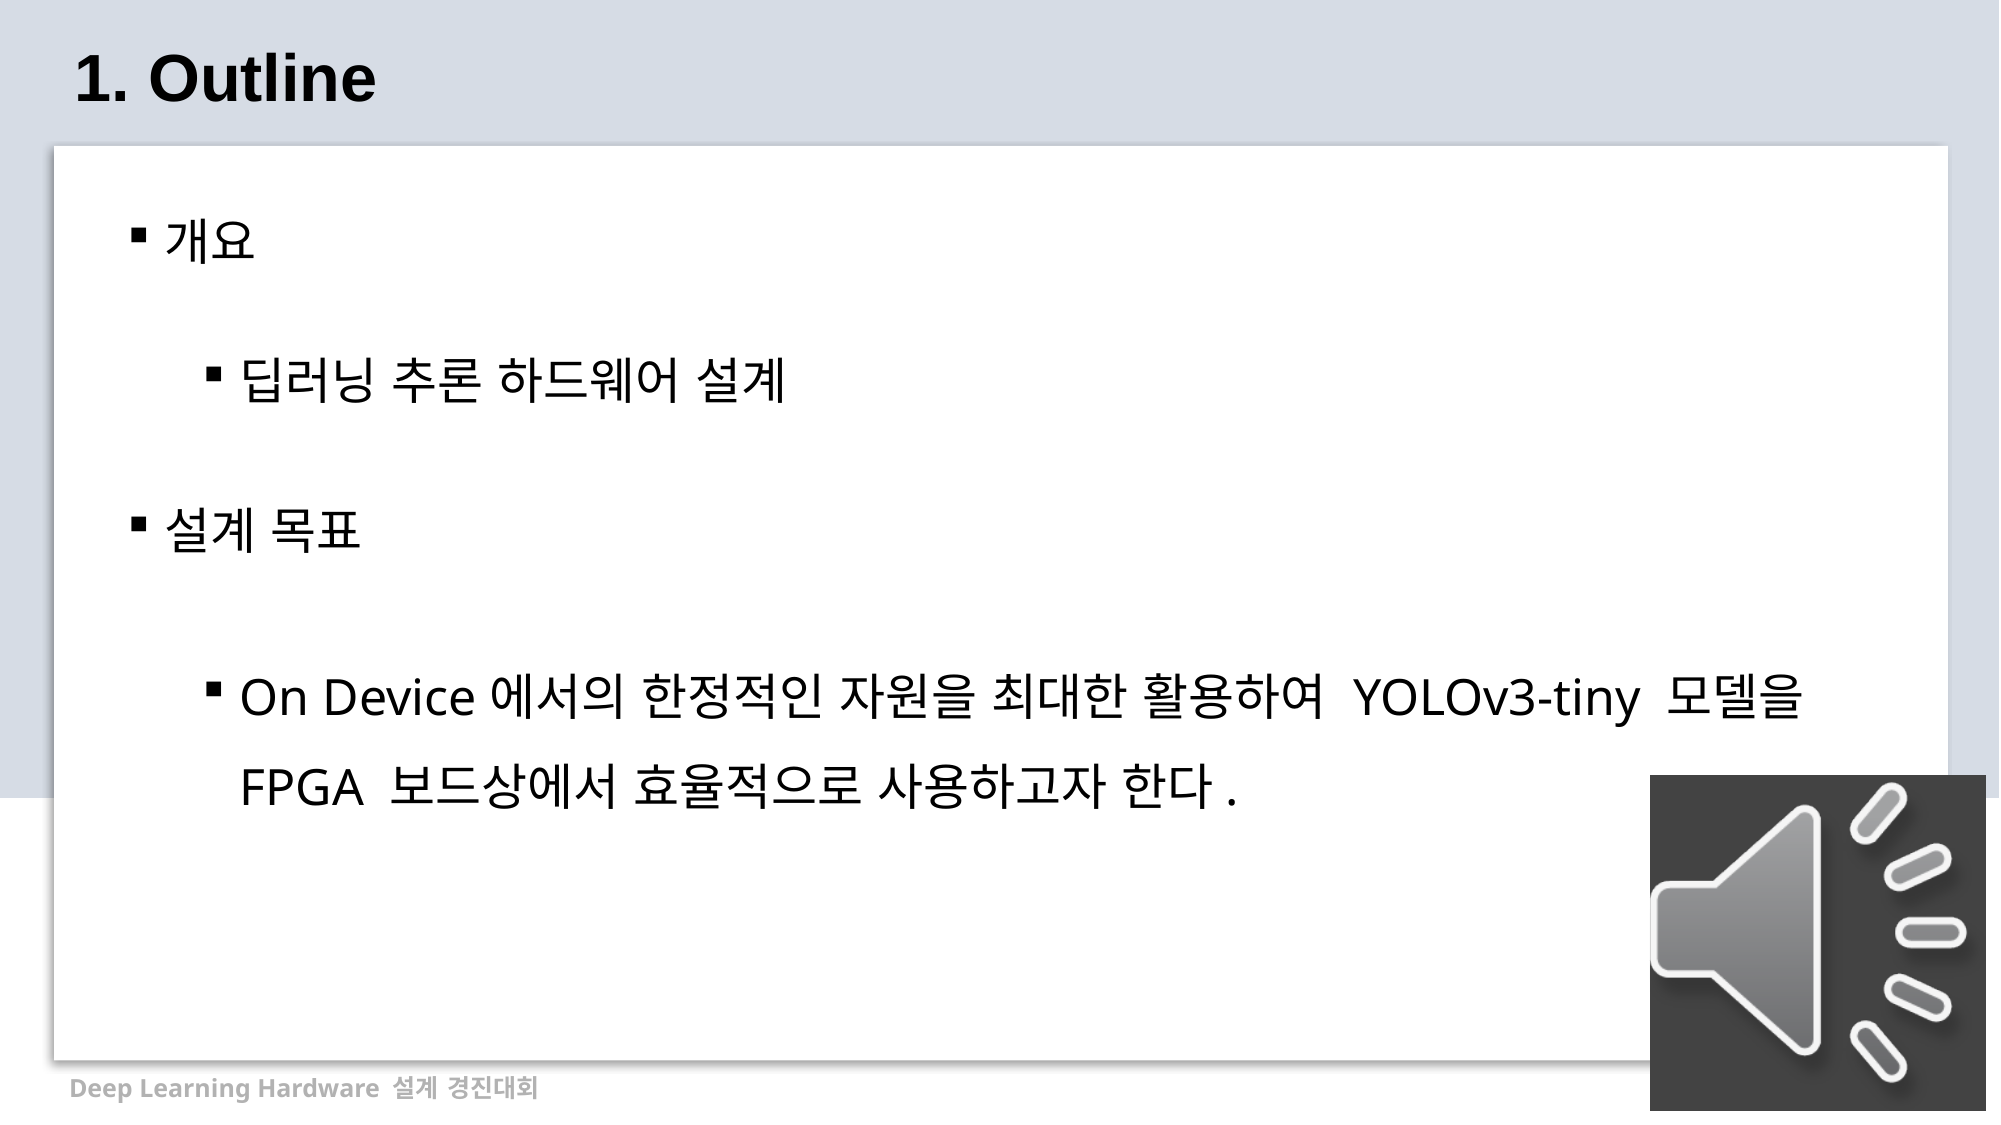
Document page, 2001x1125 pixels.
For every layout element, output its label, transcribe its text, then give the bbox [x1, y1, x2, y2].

text_box 개요 딥러닝 추론 하드웨어 설계 설계 목표 On Device에서의 한정적인 자원을 최대한 활용하여 YOLOv3-tiny 모델을 FPGA 보드상에서 효율적으로 사용하고자 한다. [112, 210, 1892, 943]
slide_number 3 [1523, 1056, 1974, 1117]
picture [1648, 773, 1987, 1112]
text_box 1. Outline [59, 27, 394, 122]
footer Deep Learning Hardware 설계 경진대회 [54, 1057, 730, 1118]
